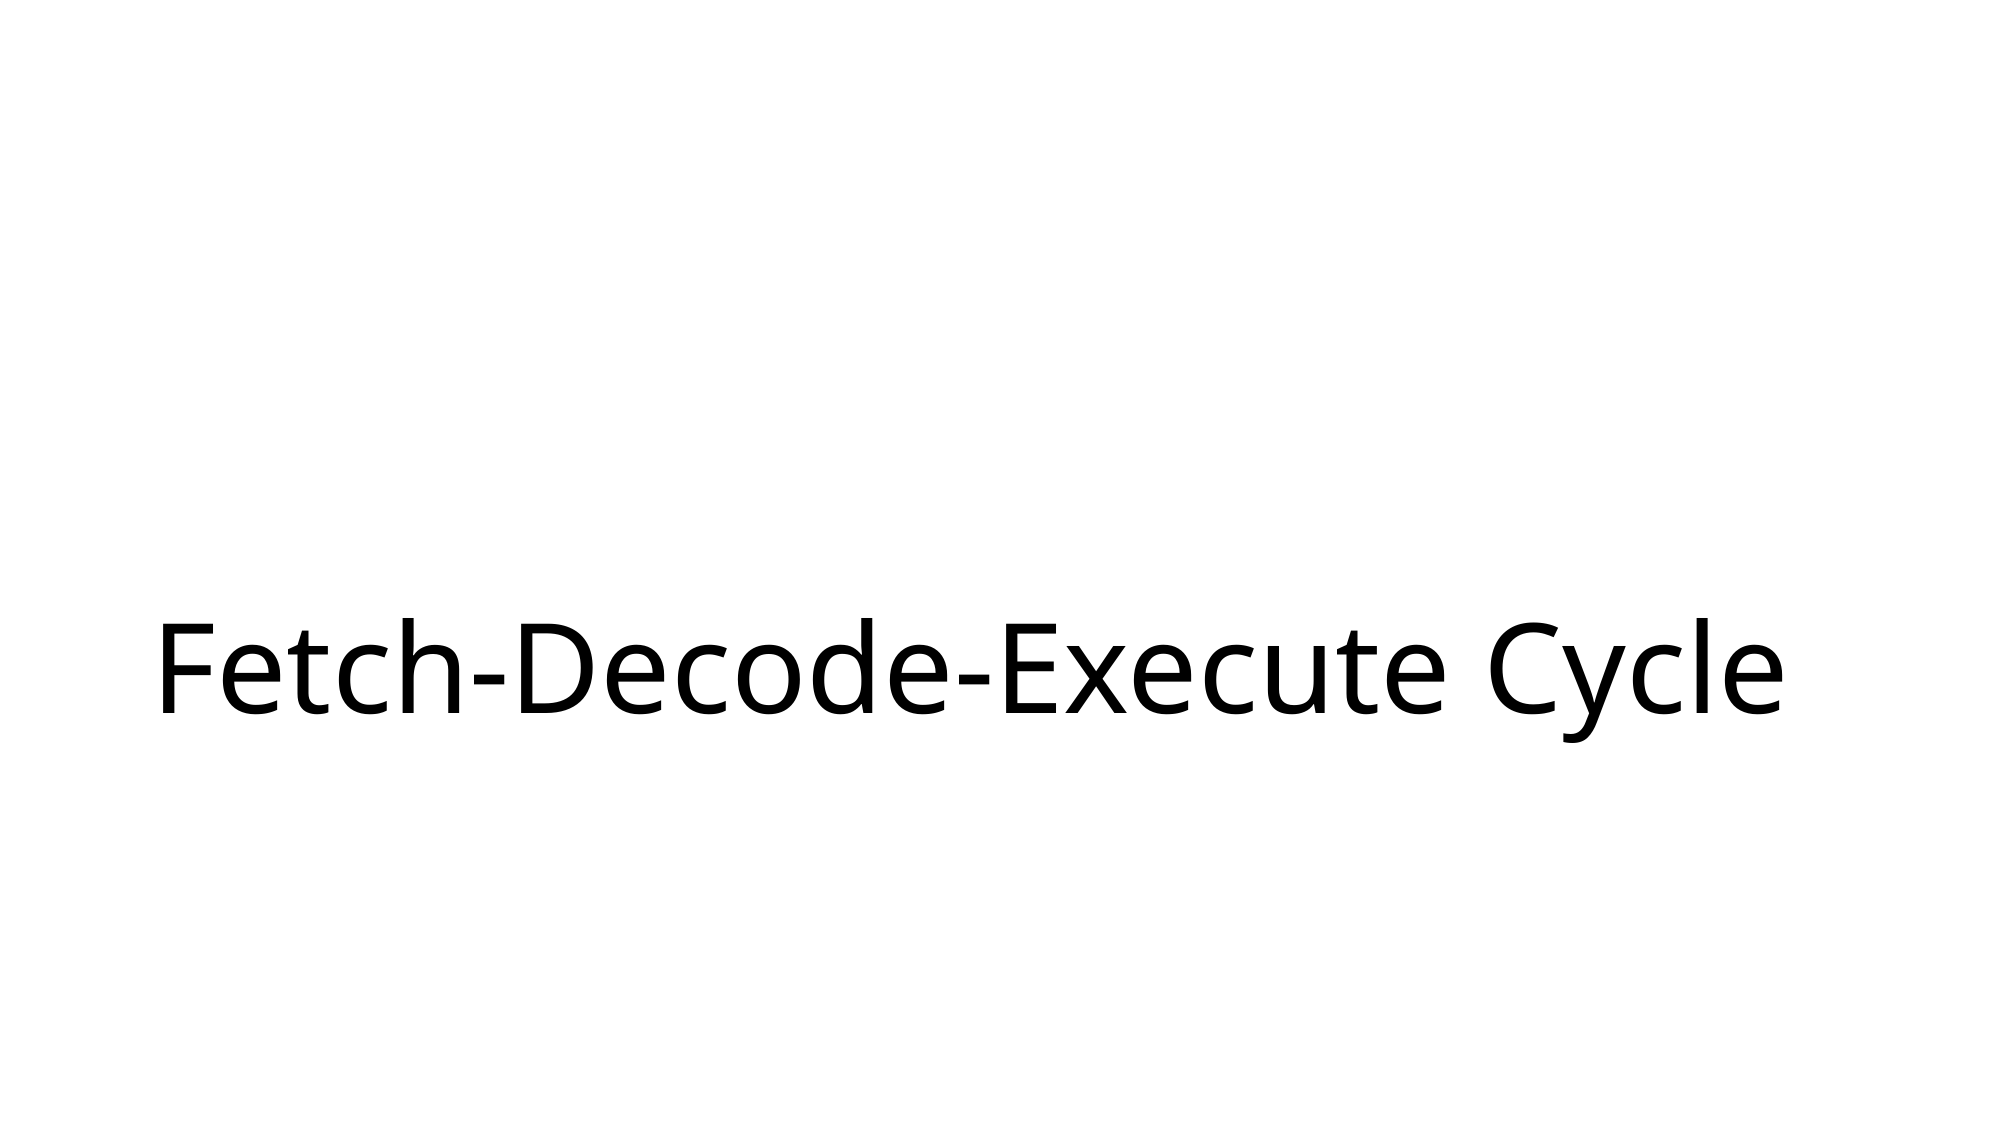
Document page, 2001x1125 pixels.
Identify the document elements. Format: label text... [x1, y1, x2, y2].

title Fetch-Decode-Execute Cycle [136, 280, 1862, 749]
